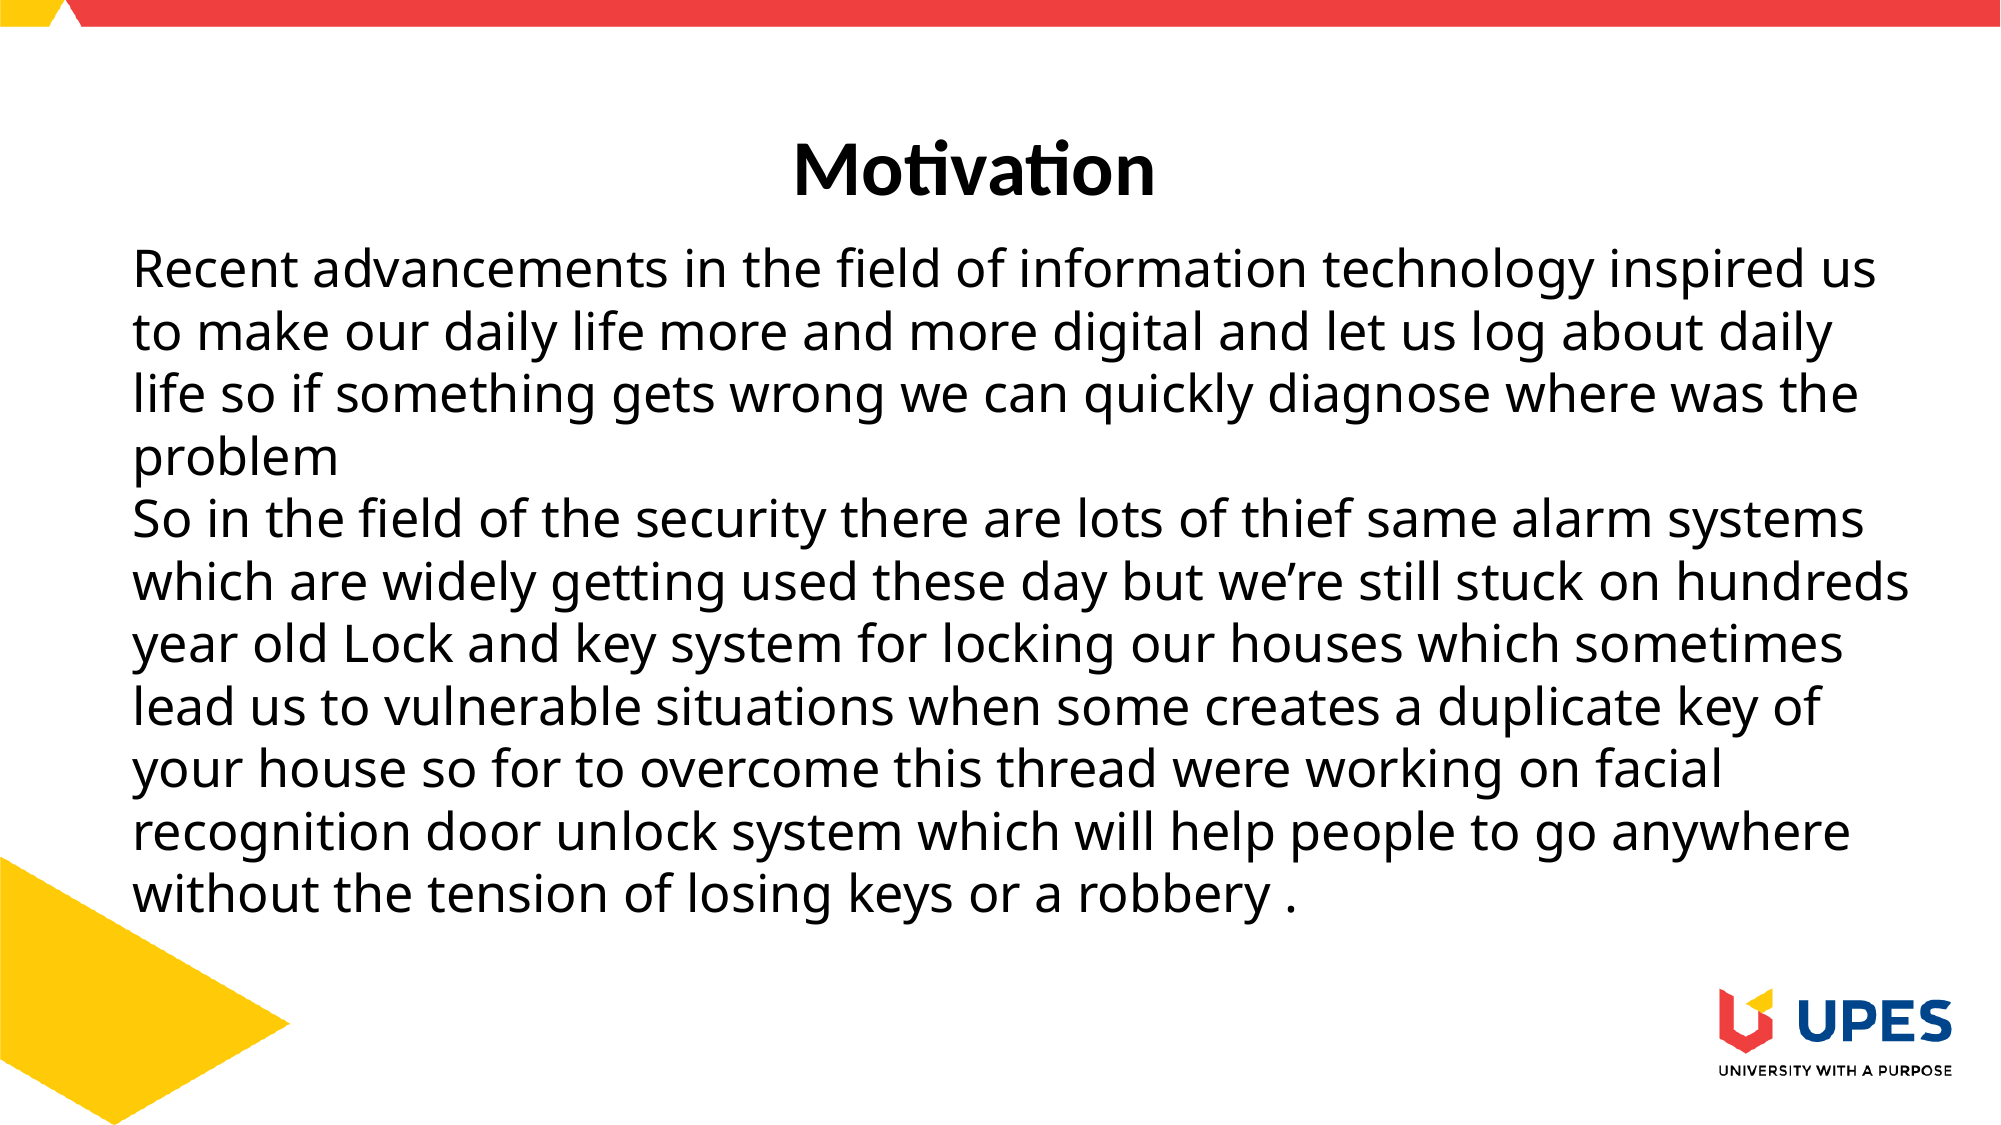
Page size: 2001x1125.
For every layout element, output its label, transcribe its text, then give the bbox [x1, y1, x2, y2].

picture [0, 0, 2001, 1125]
list Recent advancements in the field of information technology inspired us to make our daily life more and more digital and let us log about daily life so if something gets wrong we can quickly diagnose where was the problem So in the field of the security there are lots of thief same alarm systems which are widely getting used these day but we’re still stuck on hundreds year old Lock and key system for locking our houses which sometimes lead us to vulnerable situations when some creates a duplicate key of your house so for to overcome this thread were working on facial recognition door unlock system which will help people to go anywhere without the tension of losing keys or a robbery . [124, 227, 1926, 1108]
title Motivation [124, 69, 1926, 227]
